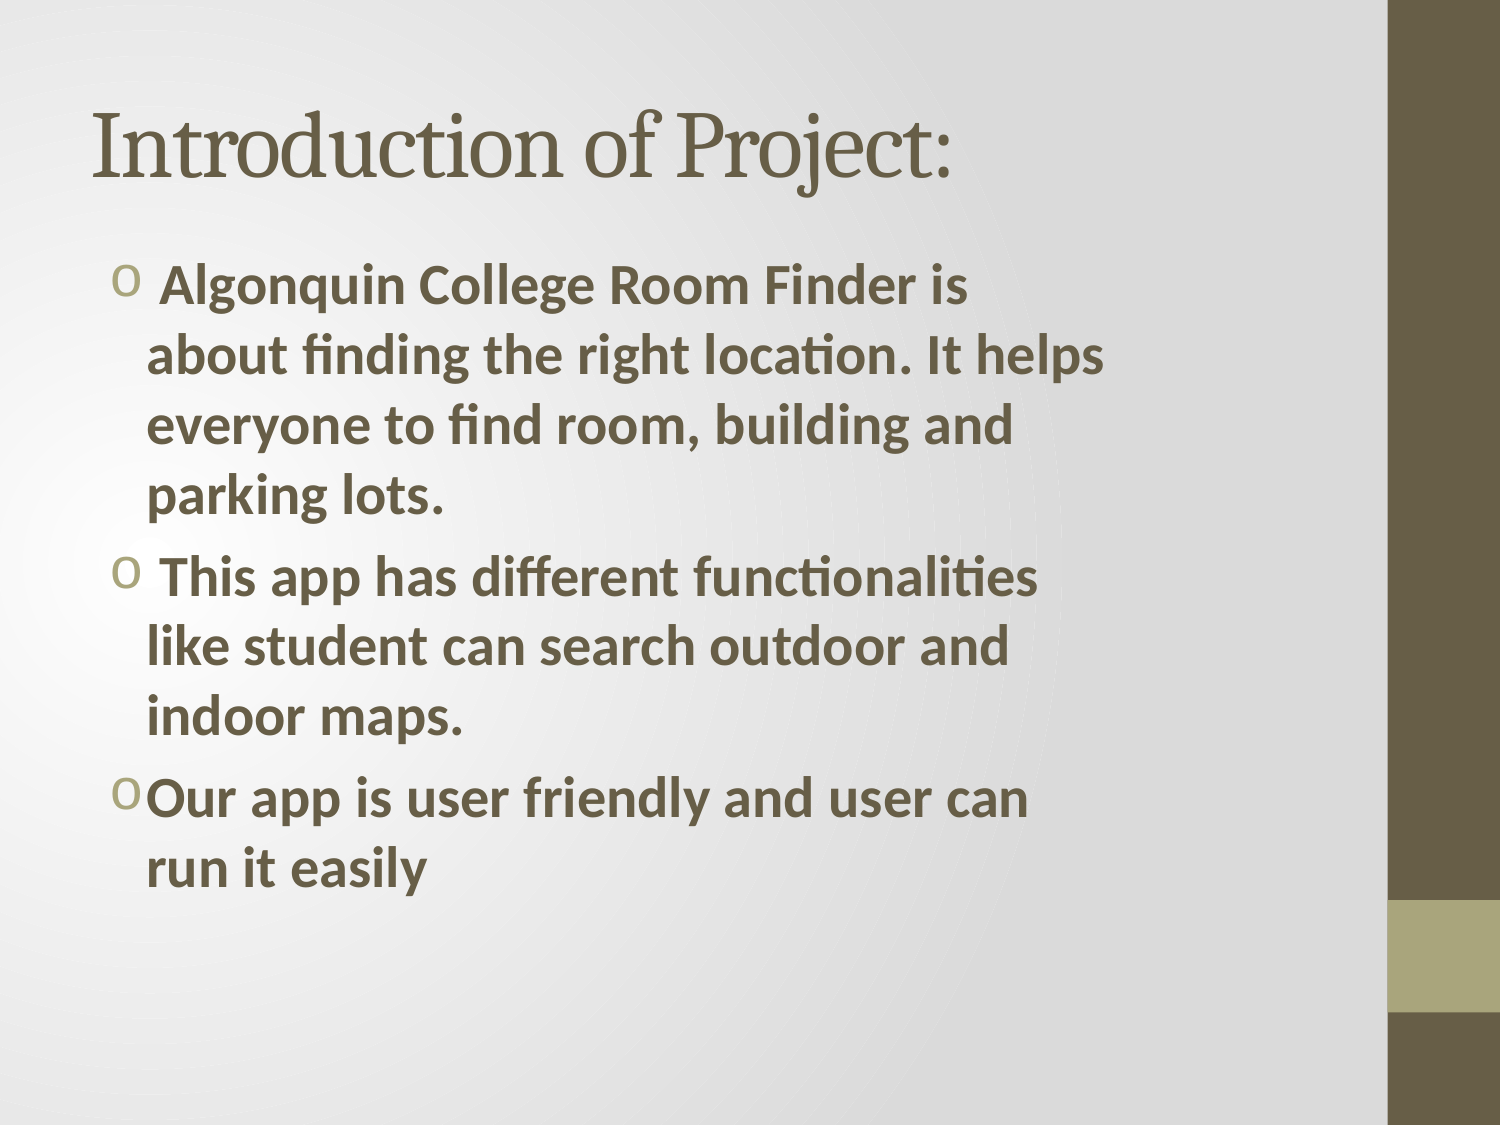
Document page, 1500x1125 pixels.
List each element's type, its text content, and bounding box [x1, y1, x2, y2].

title Introduction of Project: [75, 45, 1325, 233]
text_box Algonquin College Room Finder is about finding the right location. It helps everyone to find room, building and parking lots. This app has different functionalities like student can search outdoor and indoor maps. Our app is user friendly and user can run it easily [75, 239, 1135, 920]
